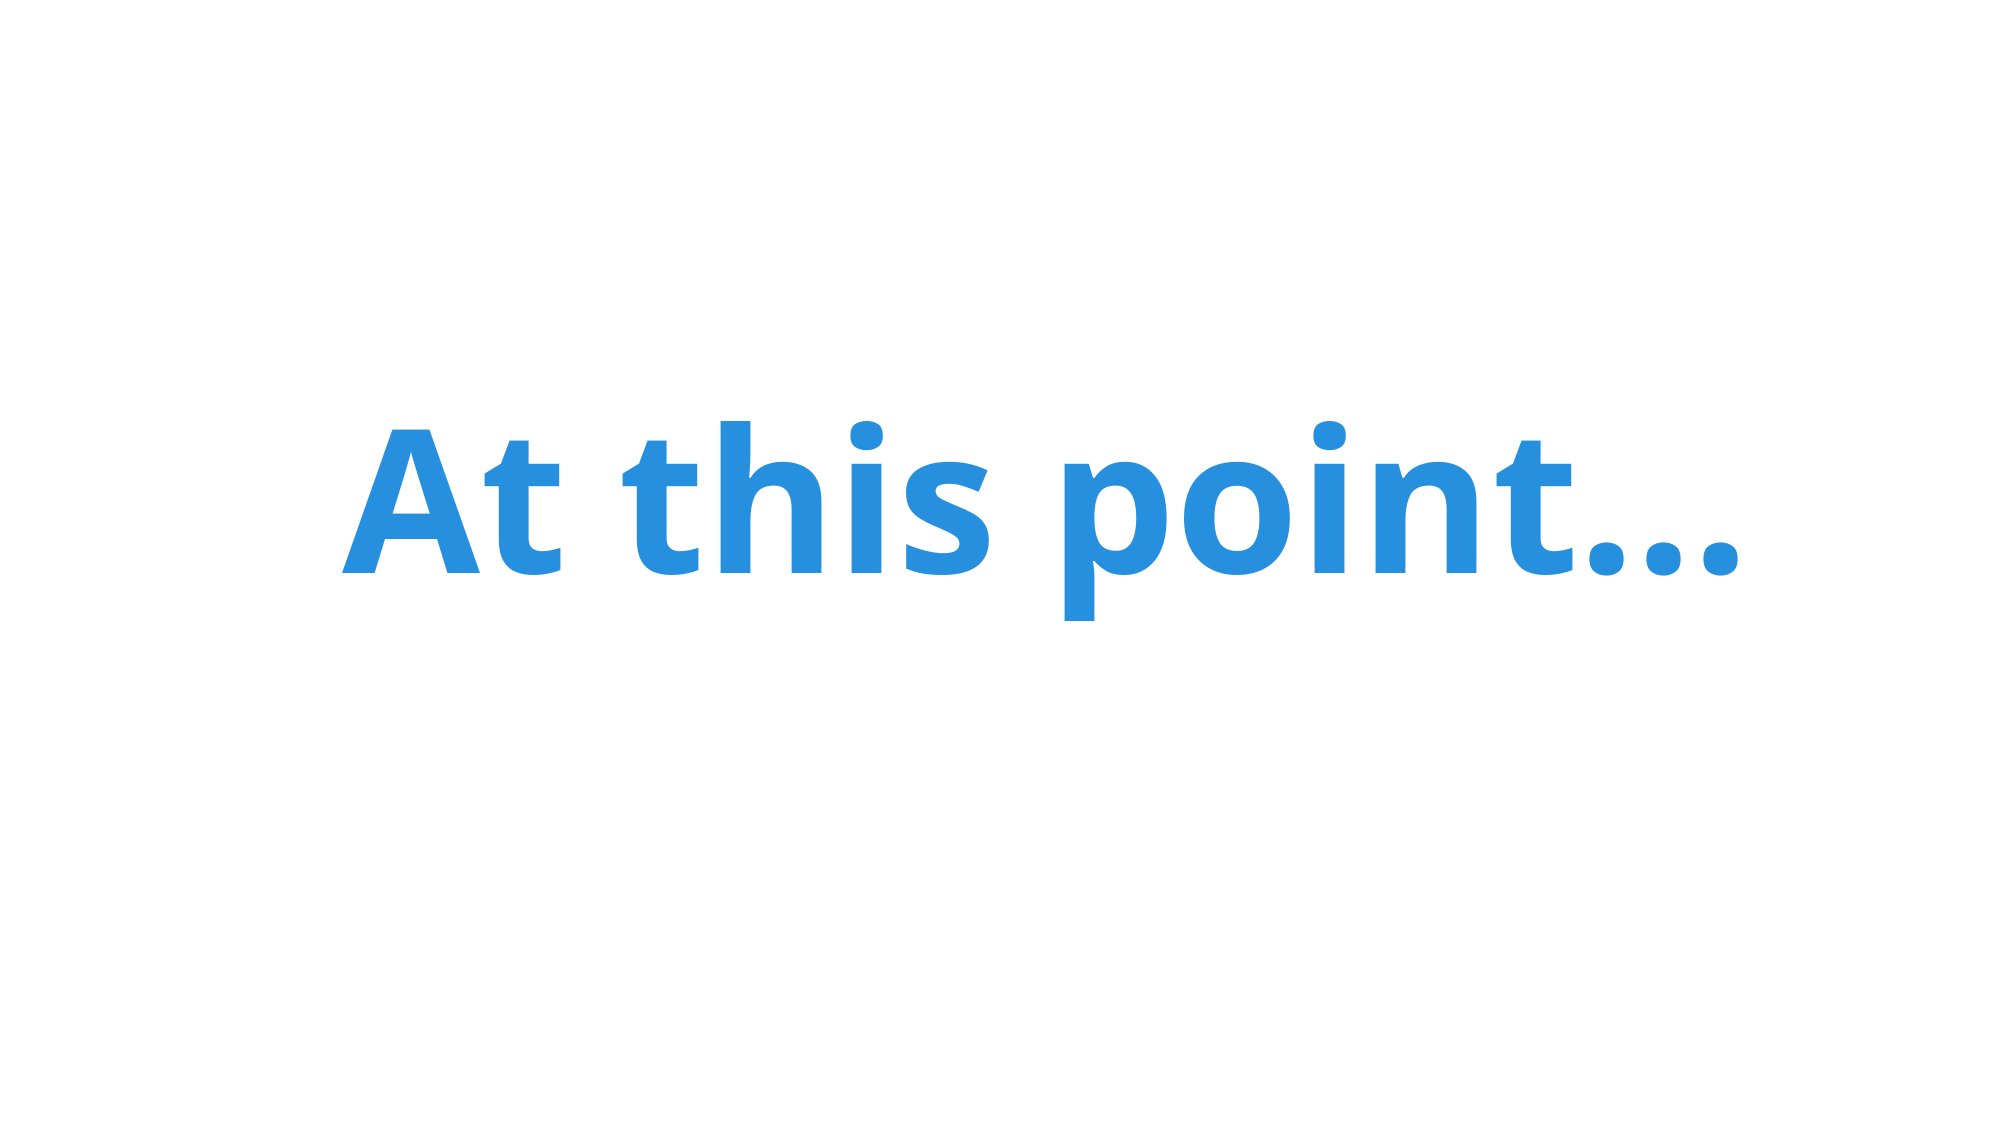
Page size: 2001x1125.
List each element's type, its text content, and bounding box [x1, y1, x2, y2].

title At this point… [153, 400, 1939, 618]
